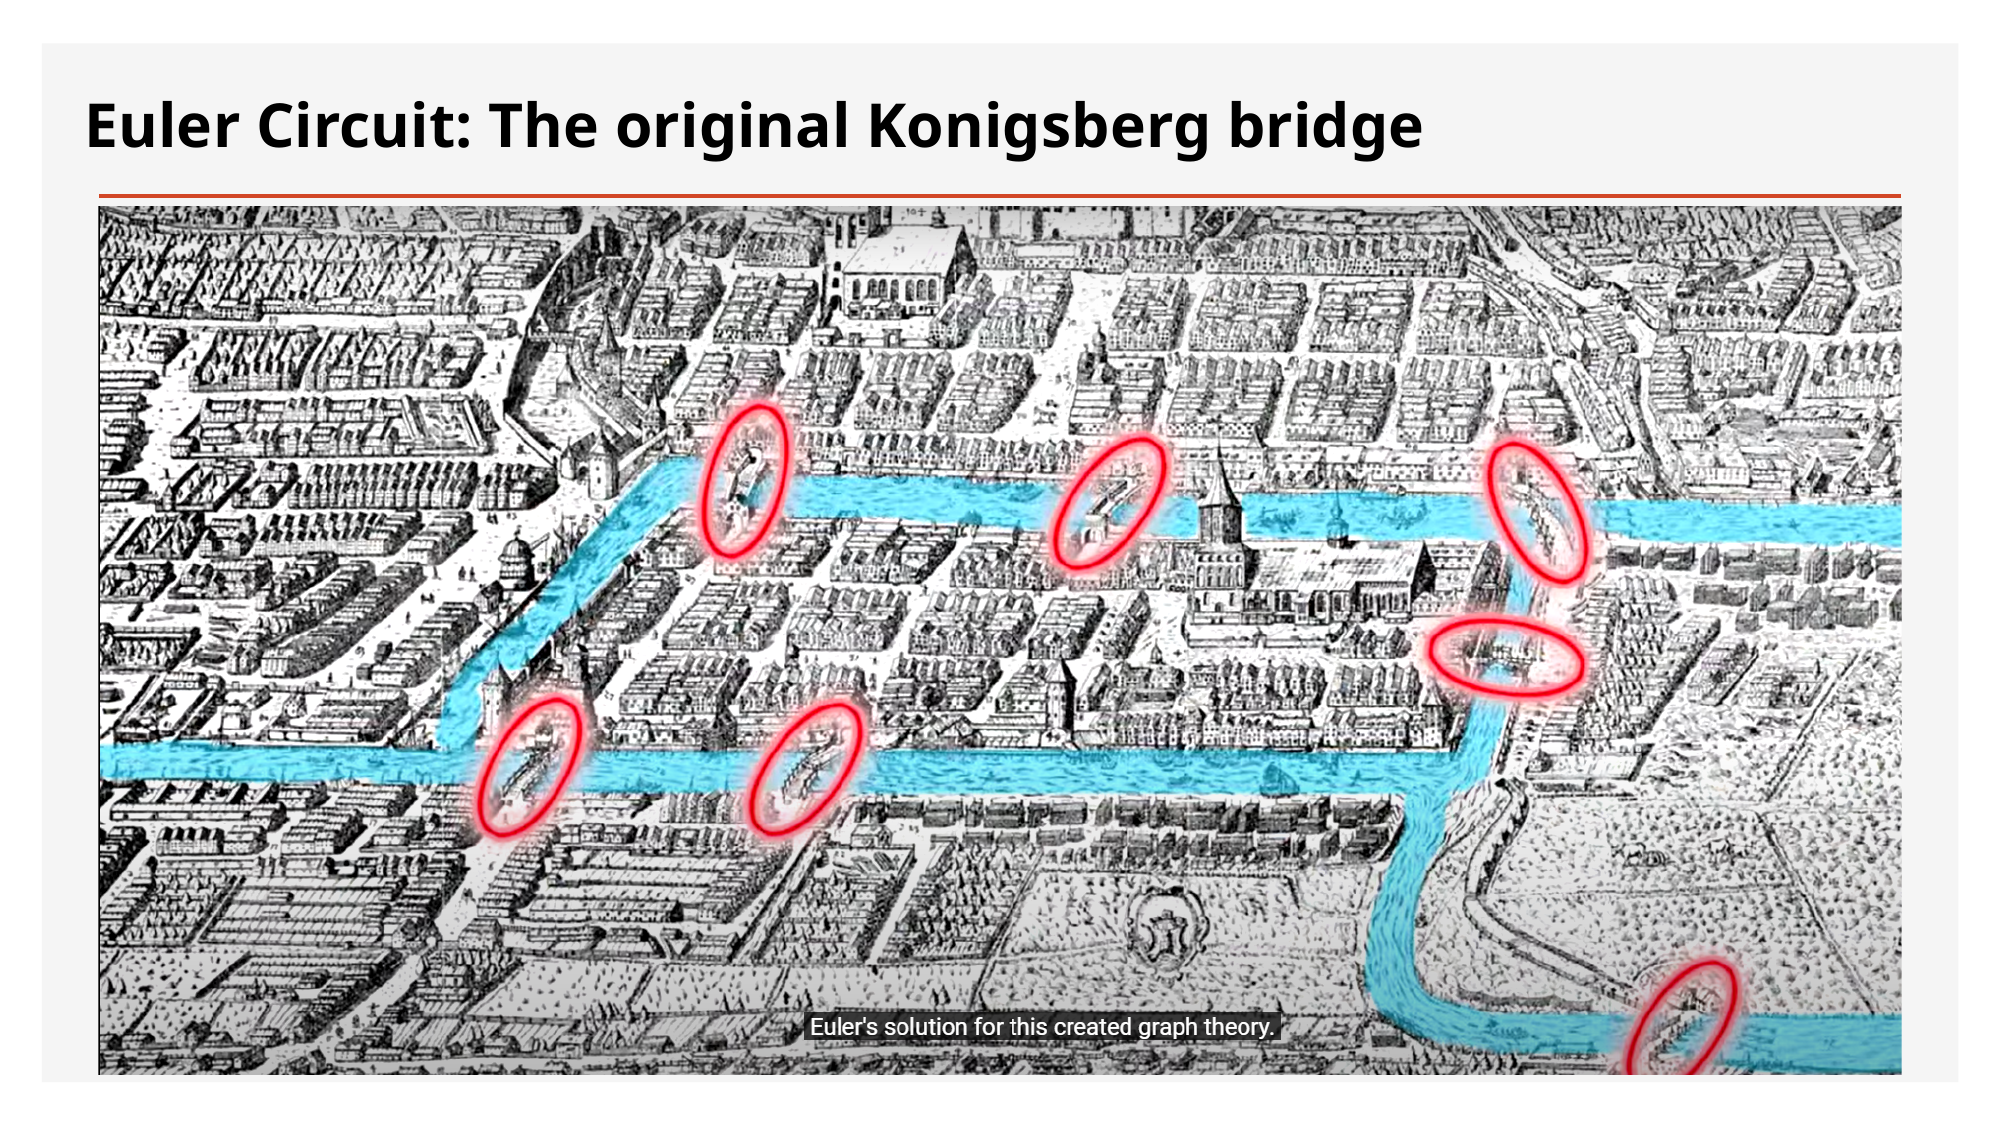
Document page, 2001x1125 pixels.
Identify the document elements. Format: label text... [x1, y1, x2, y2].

picture [98, 206, 1902, 1075]
text_box Euler Circuit: The original Konigsberg bridge [69, 62, 1592, 167]
